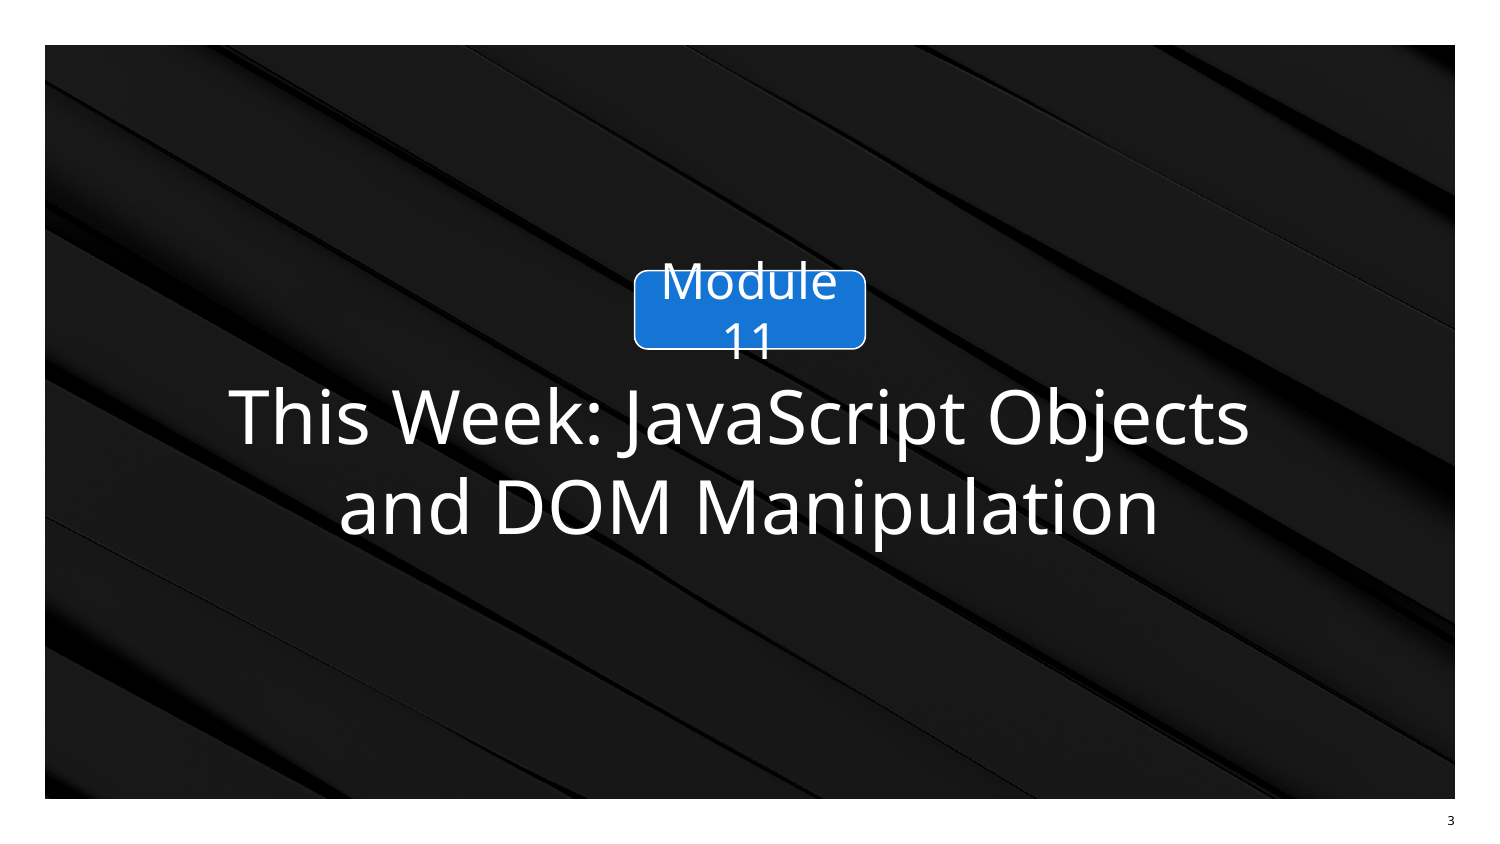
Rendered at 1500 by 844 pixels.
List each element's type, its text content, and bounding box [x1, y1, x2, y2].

picture [45, 45, 1455, 355]
picture [45, 486, 1455, 799]
title This Week: JavaScript Objects and DOM Manipulation [45, 355, 1455, 486]
text_box Module 11 [634, 270, 866, 350]
